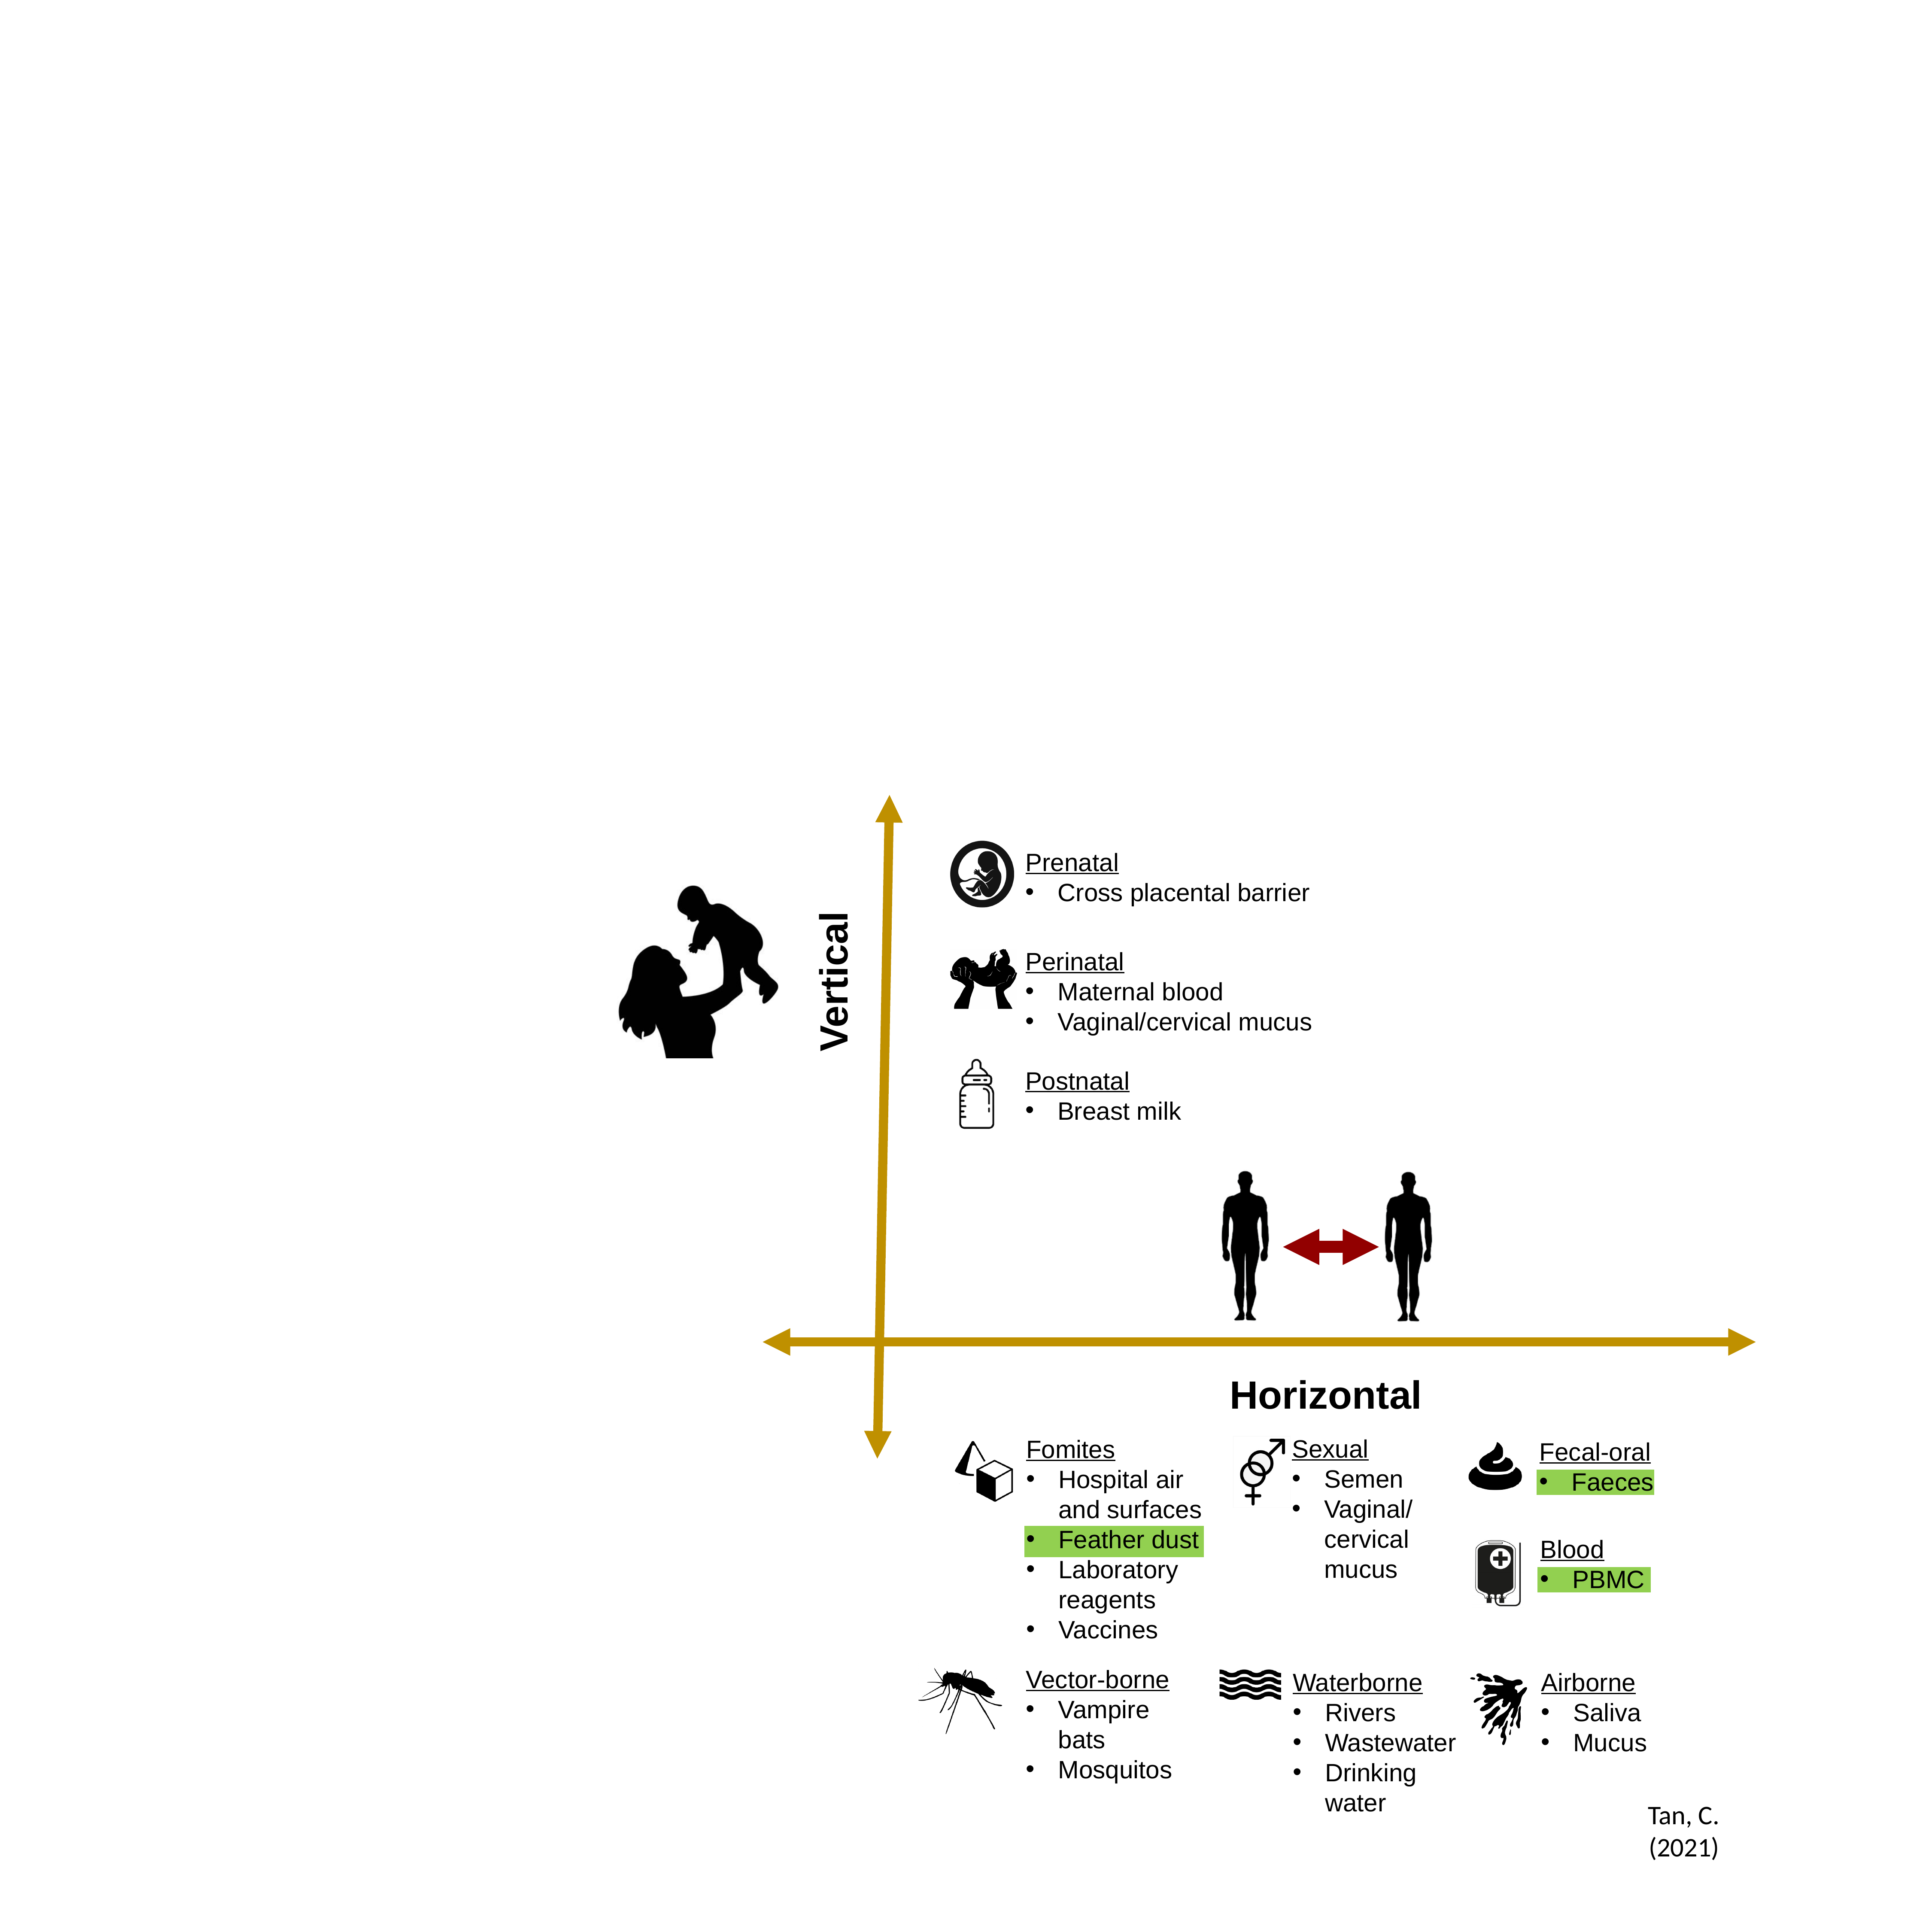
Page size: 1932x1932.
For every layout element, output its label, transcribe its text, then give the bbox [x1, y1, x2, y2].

text_box Prenatal Cross placental barrier [1019, 843, 1327, 910]
text_box Postnatal Breast milk [1019, 1069, 1208, 1158]
picture [1467, 1664, 1530, 1749]
picture [950, 949, 1017, 1009]
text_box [877, 1342, 890, 1459]
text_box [1458, 1429, 1681, 1531]
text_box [1233, 1429, 1429, 1588]
text_box Vector-borne Vampire bats Mosquitos [1020, 1680, 1194, 1787]
picture [1472, 1537, 1524, 1608]
picture [918, 1663, 1004, 1734]
text_box Vertical [805, 772, 859, 1058]
text_box Waterborne Rivers Wastewater Drinking water [1286, 1663, 1482, 1820]
text_box Tan, C. (2021) [1618, 1794, 1726, 1865]
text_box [952, 1430, 1226, 1680]
picture [1330, 1168, 1487, 1325]
text_box Blood PBMC [1534, 1530, 1682, 1627]
text_box Perinatal Maternal blood Vaginal/cervical mucus [1019, 942, 1500, 1069]
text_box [877, 795, 890, 1342]
text_box [576, 772, 1756, 1822]
text_box Horizontal [1223, 1366, 1509, 1420]
picture [948, 841, 1016, 908]
picture [1167, 1167, 1324, 1324]
picture [1218, 1664, 1283, 1703]
picture [612, 885, 785, 1058]
text_box Airborne Saliva Mucus [1534, 1663, 1661, 1760]
picture [957, 1055, 996, 1131]
